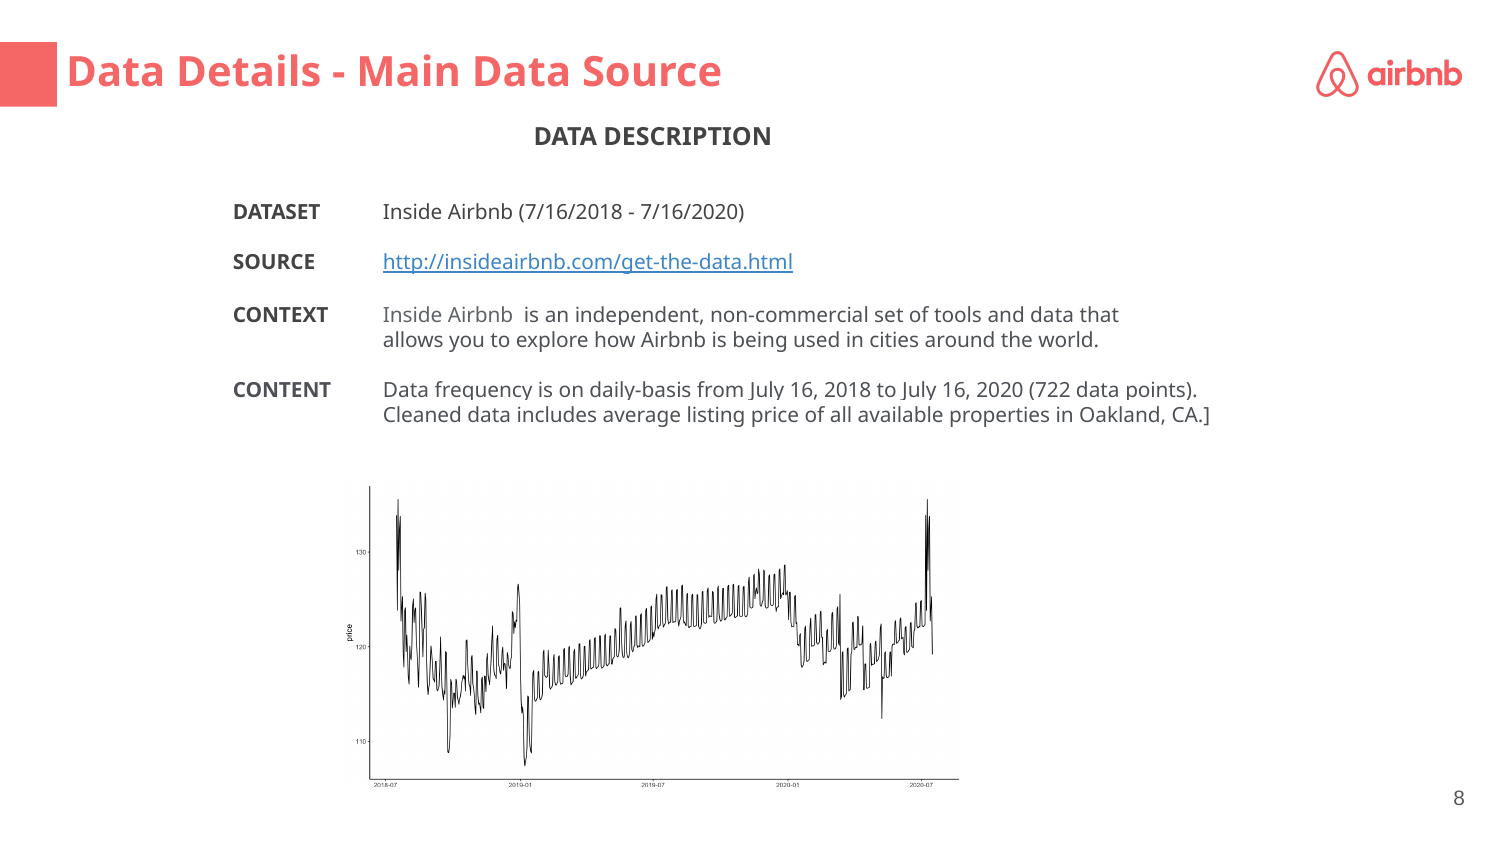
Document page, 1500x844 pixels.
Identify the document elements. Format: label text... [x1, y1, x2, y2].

slide_number ‹#› [1389, 764, 1480, 830]
picture [1449, 33, 1480, 115]
text_box DATASET Inside Airbnb (7/16/2018 - 7/16/2020) SOURCE http://insideairbnb.com/get-the-data.html CONTEXT Inside Airbnb is an independent, non-commercial set of tools and data that allows you to explore how Airbnb is being used in cities around the world. CONTENT Data frequency is on daily-basis from July 16, 2018 to July 16, 2020 (722 data points). Cleaned data includes average listing price of all available properties in Oakland, CA.] [217, 183, 1333, 398]
text_box DATA DESCRIPTION [51, 105, 1255, 246]
picture [342, 482, 964, 788]
title Data Details - Main Data Source [51, 29, 1449, 124]
